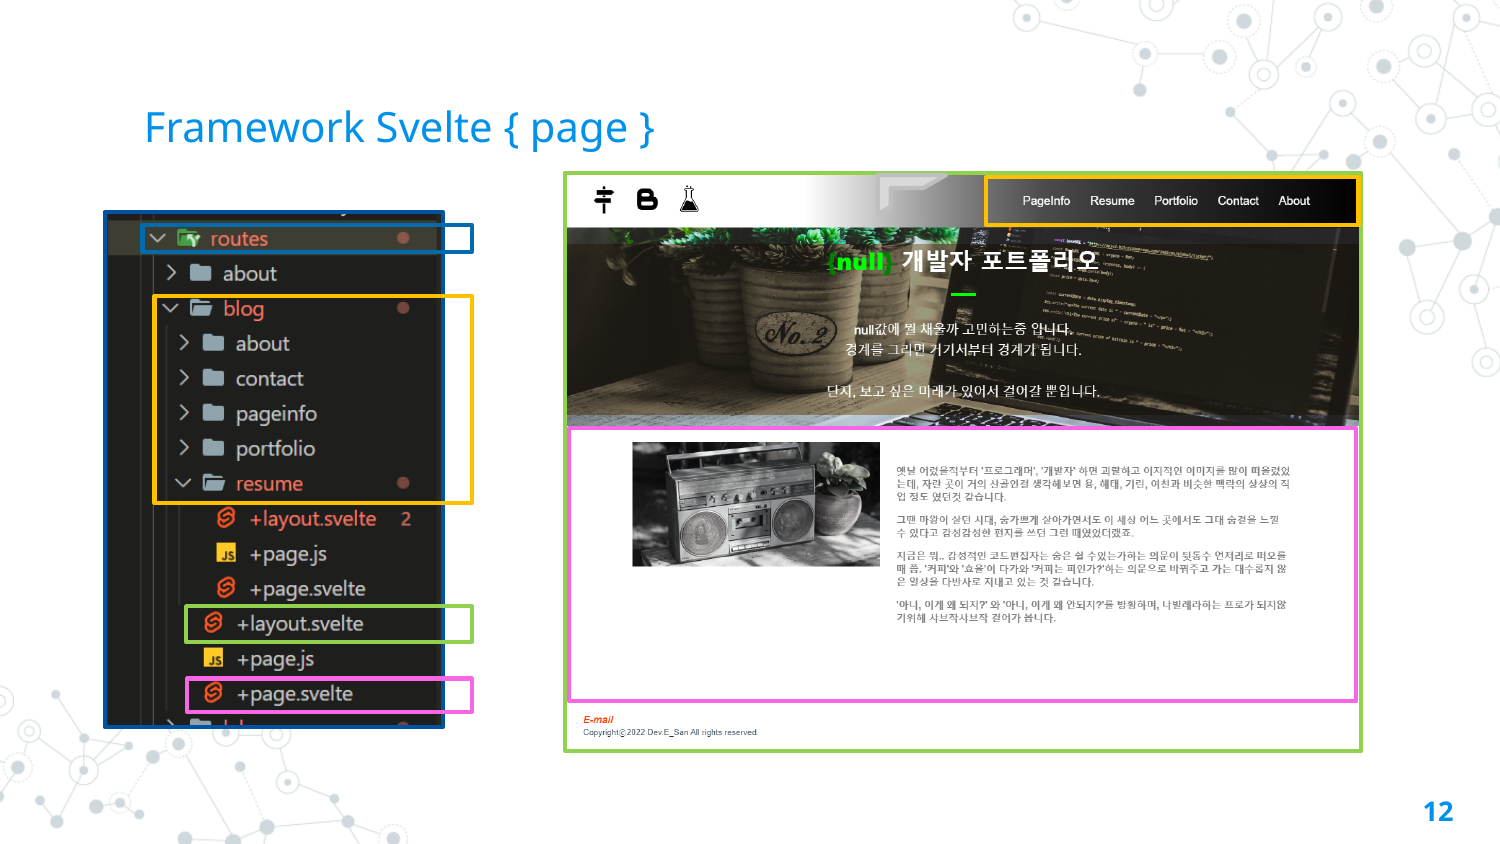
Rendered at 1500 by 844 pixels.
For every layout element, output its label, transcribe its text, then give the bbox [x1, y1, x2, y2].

picture [0, 0, 1500, 844]
text_box [445, 604, 474, 644]
text_box [445, 294, 474, 505]
text_box [445, 223, 474, 254]
text_box [445, 676, 474, 714]
slide_number 12 [1378, 779, 1469, 844]
title Framework Svelte { page } [128, 50, 1372, 166]
